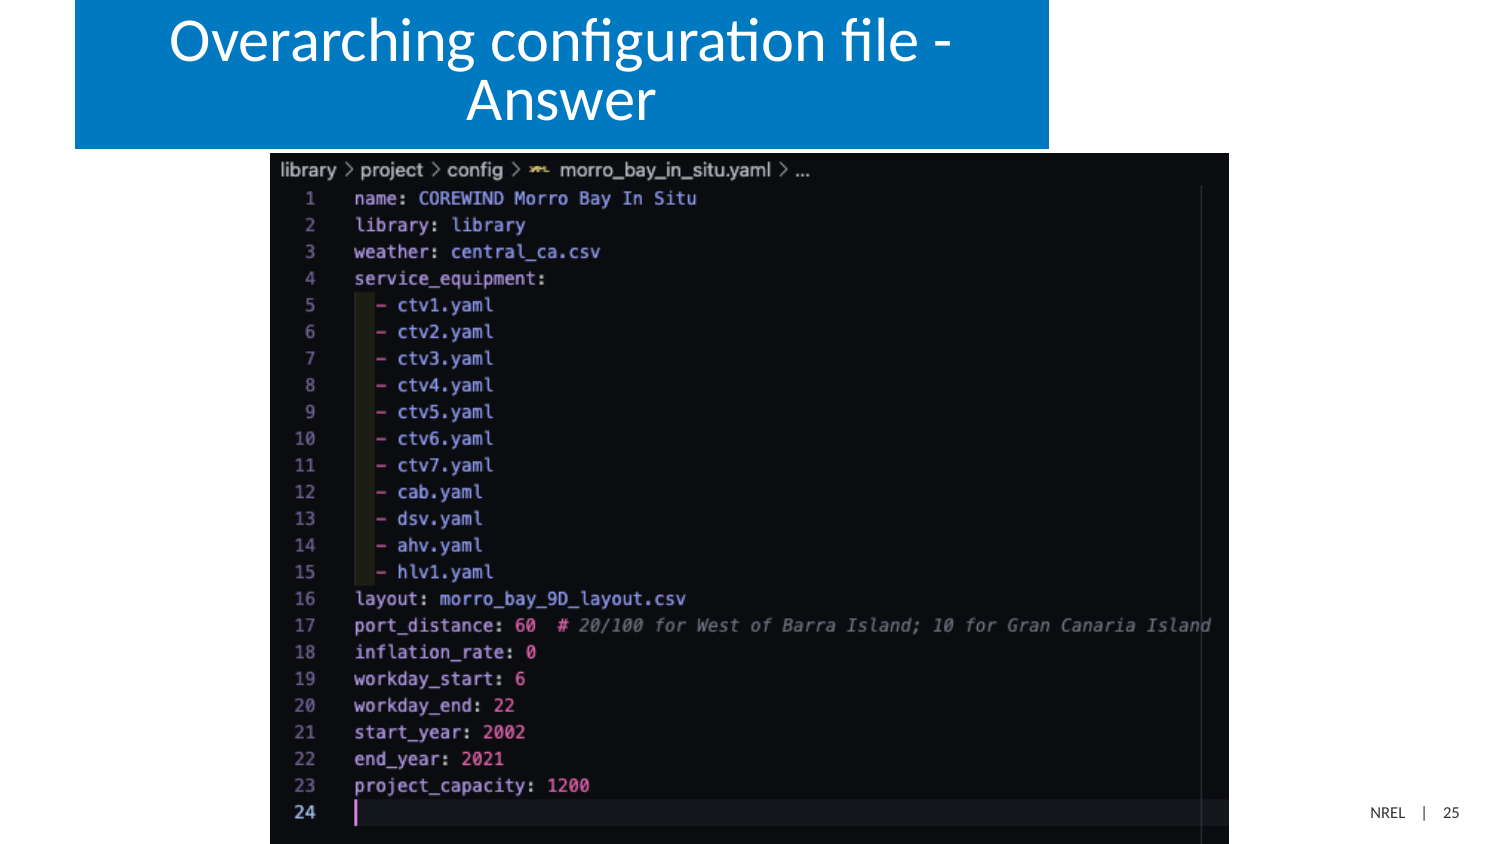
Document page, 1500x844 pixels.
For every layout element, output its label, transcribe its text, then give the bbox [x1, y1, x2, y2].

title Overarching configuration file - Answer [75, 0, 1049, 149]
picture [270, 153, 1230, 844]
